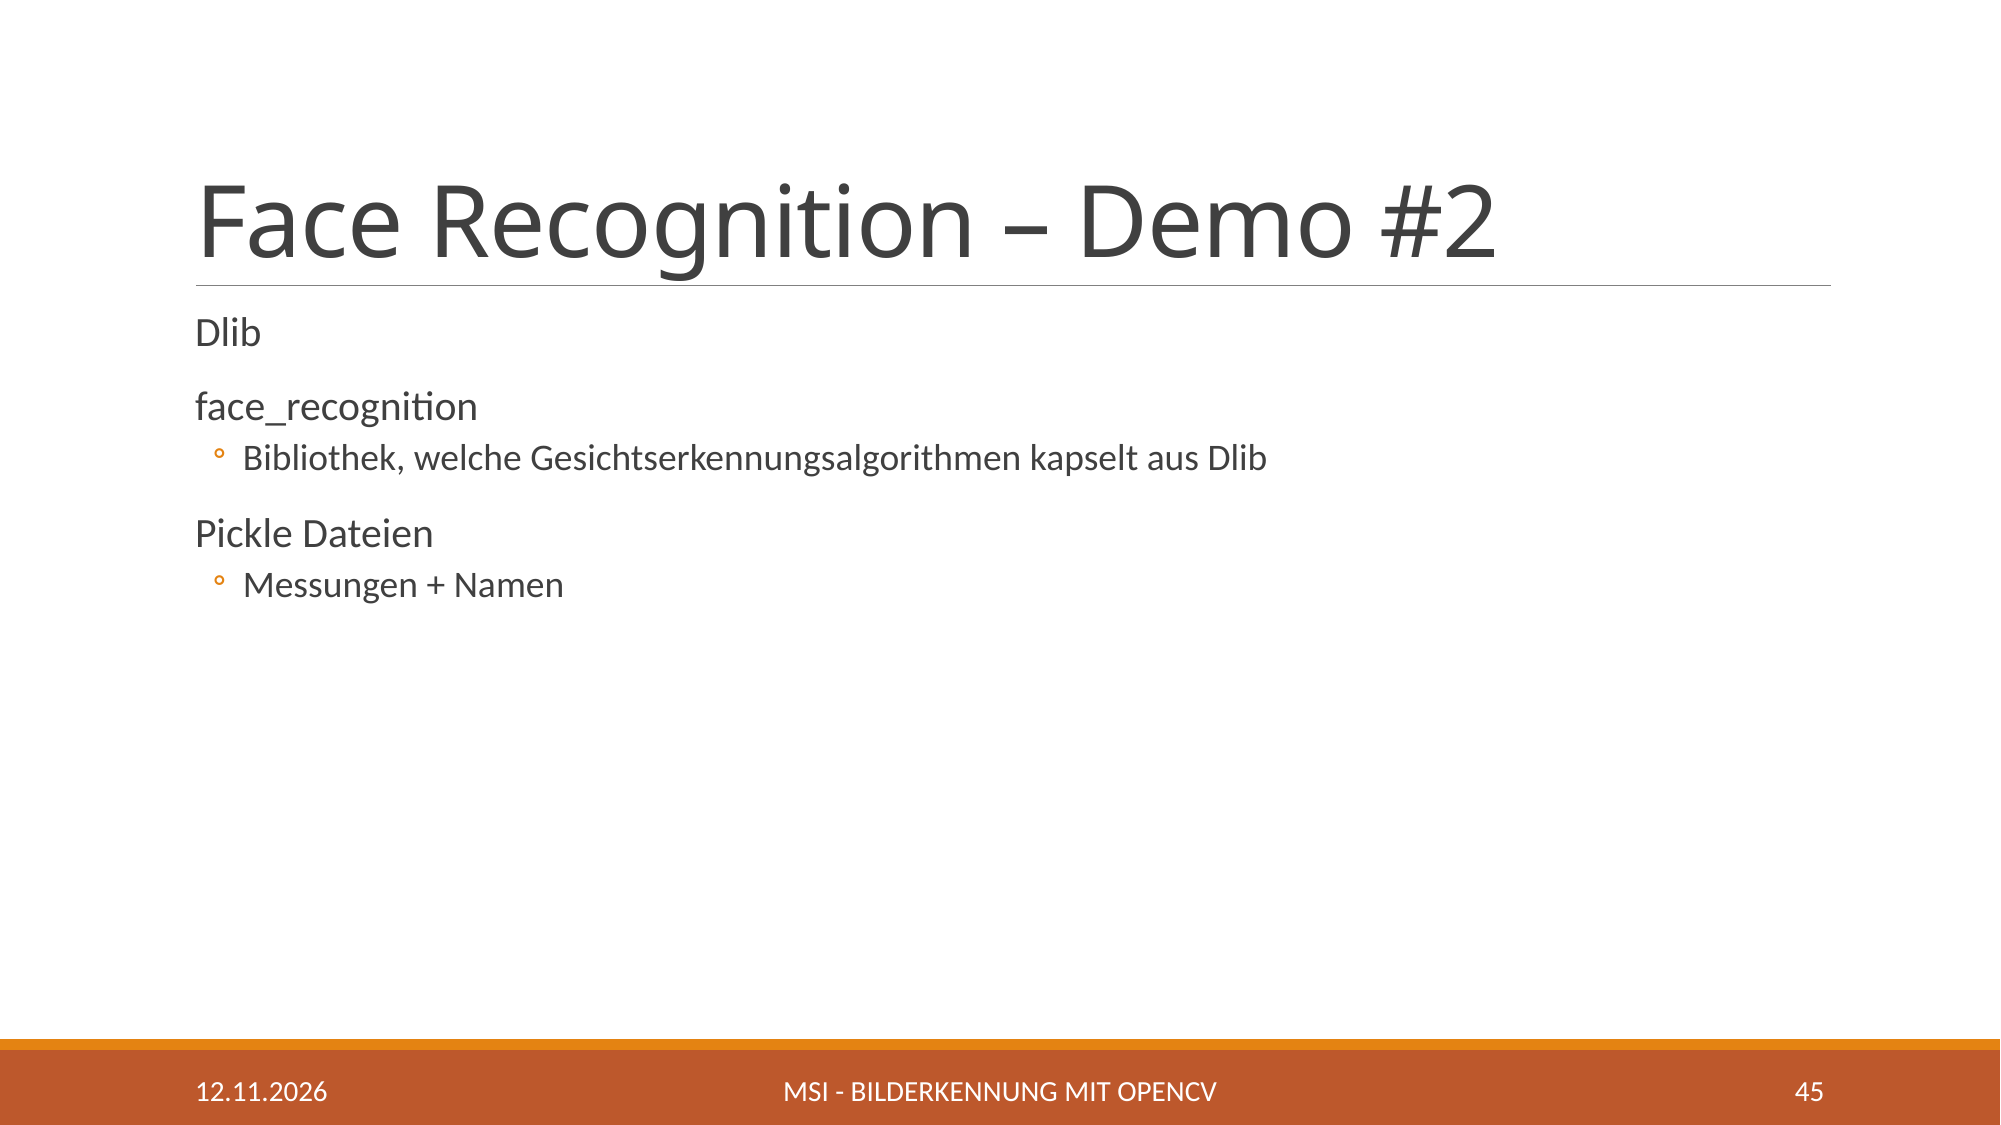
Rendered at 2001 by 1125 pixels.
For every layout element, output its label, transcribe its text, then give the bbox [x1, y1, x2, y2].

list Dlib face_recognition Bibliothek, welche Gesichtserkennungsalgorithmen kapselt aus Dlib Pickle Dateien Messungen + Namen [180, 302, 1830, 963]
footer MSI - Bilderkennung mit OpenCV [604, 1059, 1396, 1120]
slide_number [180, 1059, 586, 1120]
slide_number 45 [1624, 1059, 1840, 1120]
title Face Recognition – Demo #2 [180, 47, 1830, 285]
